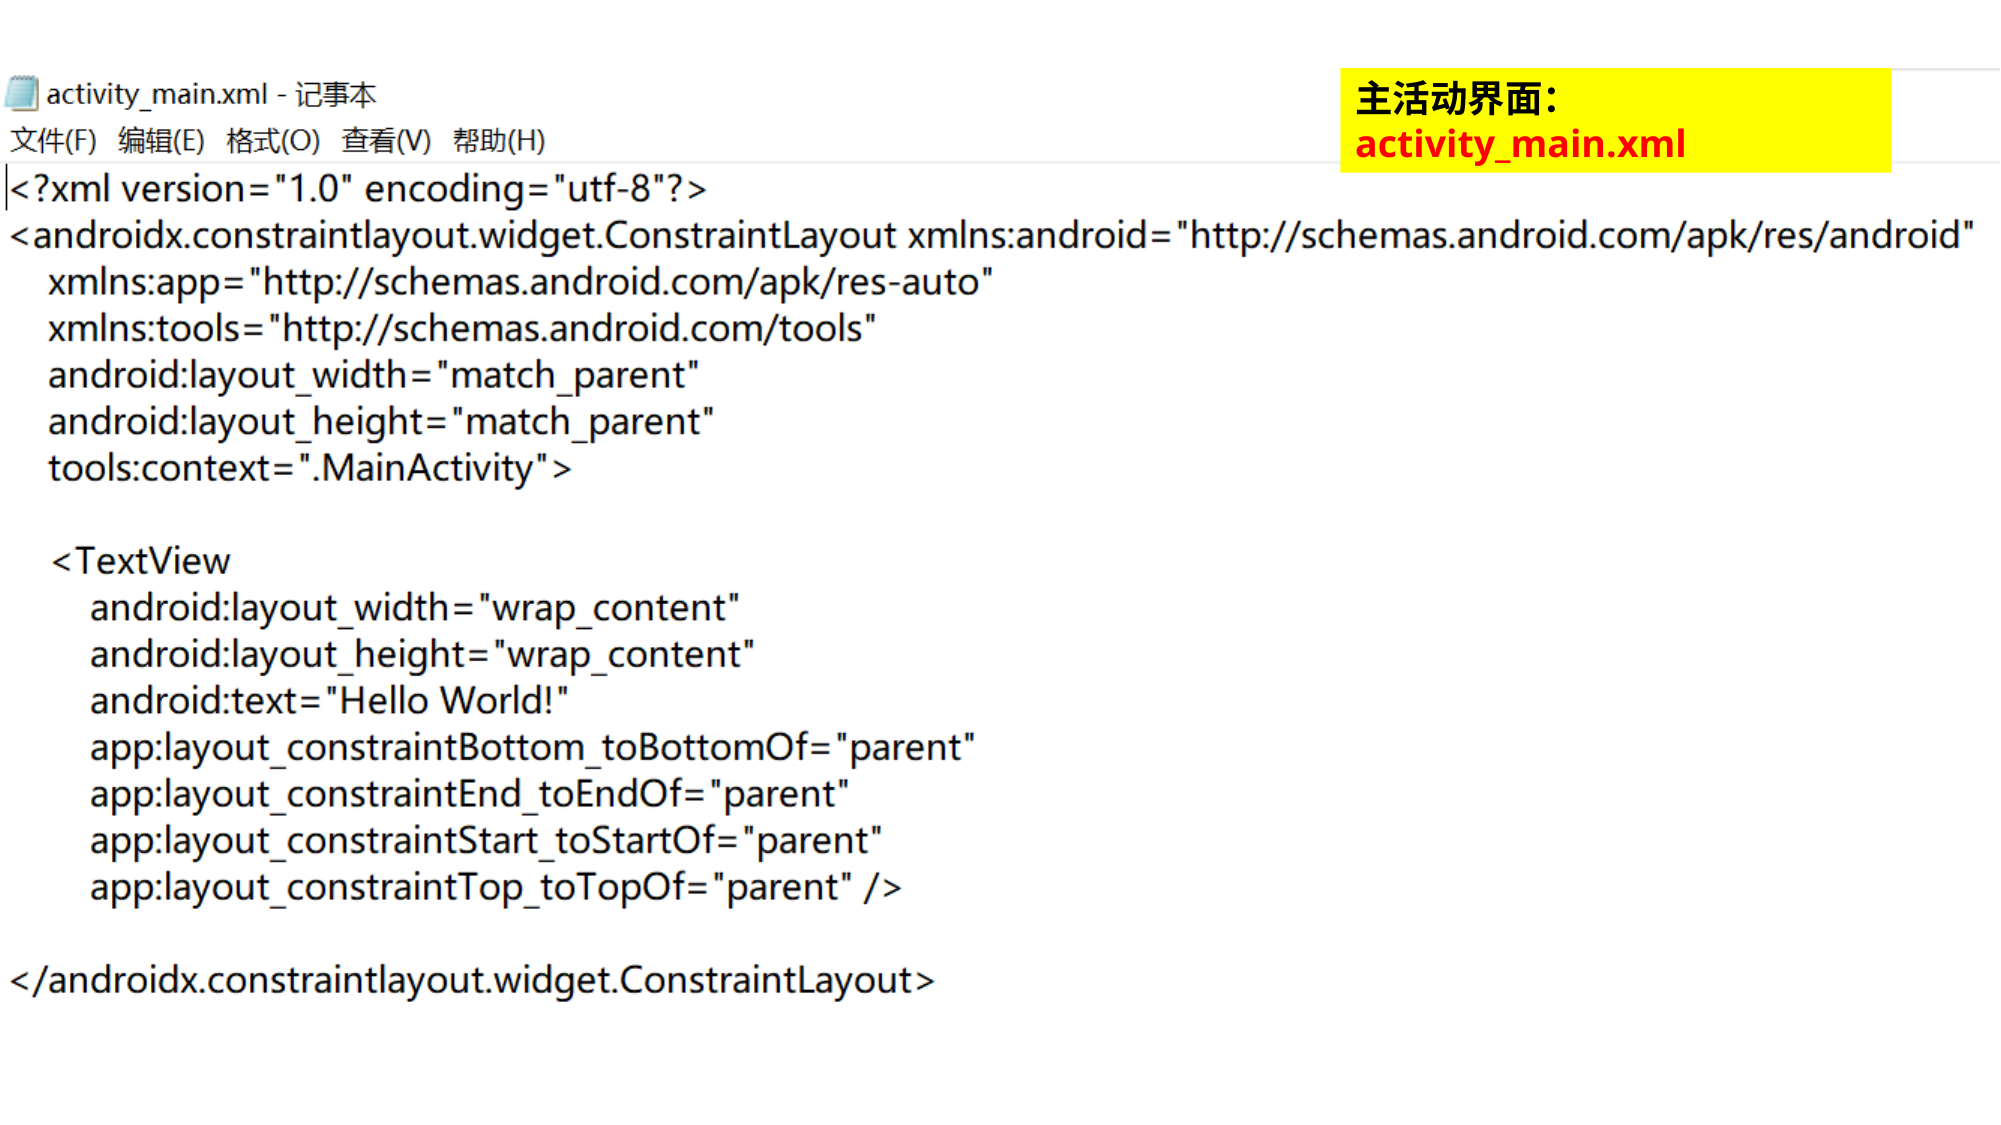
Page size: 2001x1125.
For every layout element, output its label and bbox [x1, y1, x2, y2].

picture [0, 68, 2000, 1057]
